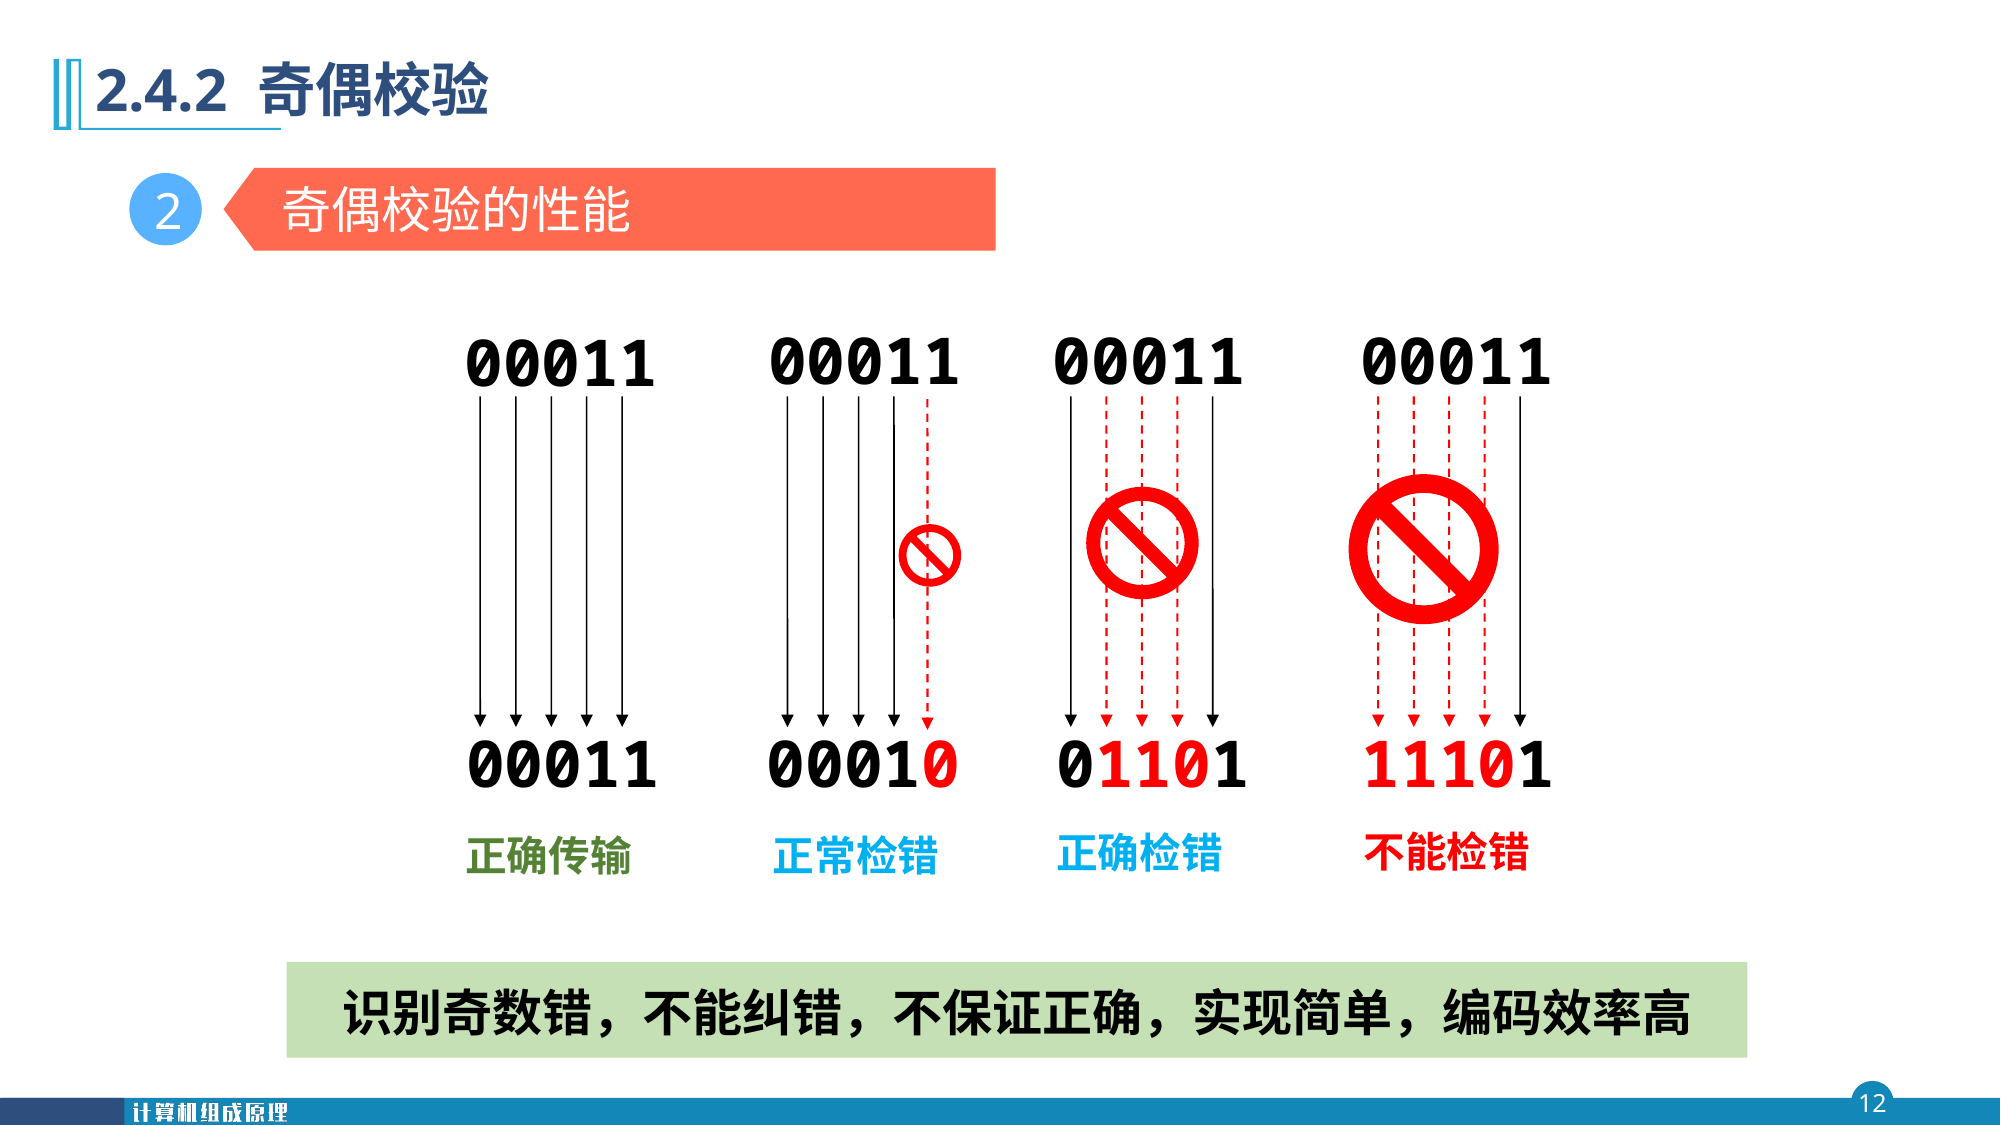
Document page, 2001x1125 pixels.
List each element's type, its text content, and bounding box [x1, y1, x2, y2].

text_box [1171, 708, 1184, 728]
text_box 00011 [1037, 312, 1345, 405]
text_box [1064, 396, 1078, 728]
text_box 正常检错 [757, 822, 996, 888]
text_box [1100, 708, 1113, 728]
text_box [816, 396, 830, 728]
text_box 识别奇数错，不能纠错，不保证正确，实现简单，编码效率高 [286, 961, 1748, 1058]
text_box 00011 [1345, 312, 1653, 405]
text_box [1371, 708, 1385, 728]
text_box 00011 [753, 312, 978, 405]
text_box 00010 [759, 715, 977, 808]
title 2.4.2 奇偶校验 [80, 42, 1805, 144]
text_box [781, 396, 794, 728]
text_box 不能检错 [1348, 818, 1586, 883]
text_box [1407, 708, 1421, 728]
text_box [898, 524, 962, 587]
text_box [887, 396, 901, 728]
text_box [451, 396, 759, 812]
text_box 正确检错 [1041, 819, 1279, 884]
text_box [1443, 708, 1456, 728]
text_box [852, 396, 865, 728]
text_box [1135, 708, 1149, 728]
text_box [921, 711, 934, 730]
text_box [1478, 708, 1491, 728]
text_box [1348, 474, 1499, 625]
text_box 00011 [449, 314, 686, 407]
text_box 正确传输 [450, 822, 688, 888]
text_box [1086, 486, 1199, 600]
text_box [129, 167, 996, 251]
text_box [1206, 396, 1219, 728]
text_box [1513, 396, 1527, 728]
text_box 01101 [1041, 715, 1290, 808]
text_box 11101 [1346, 715, 1654, 808]
